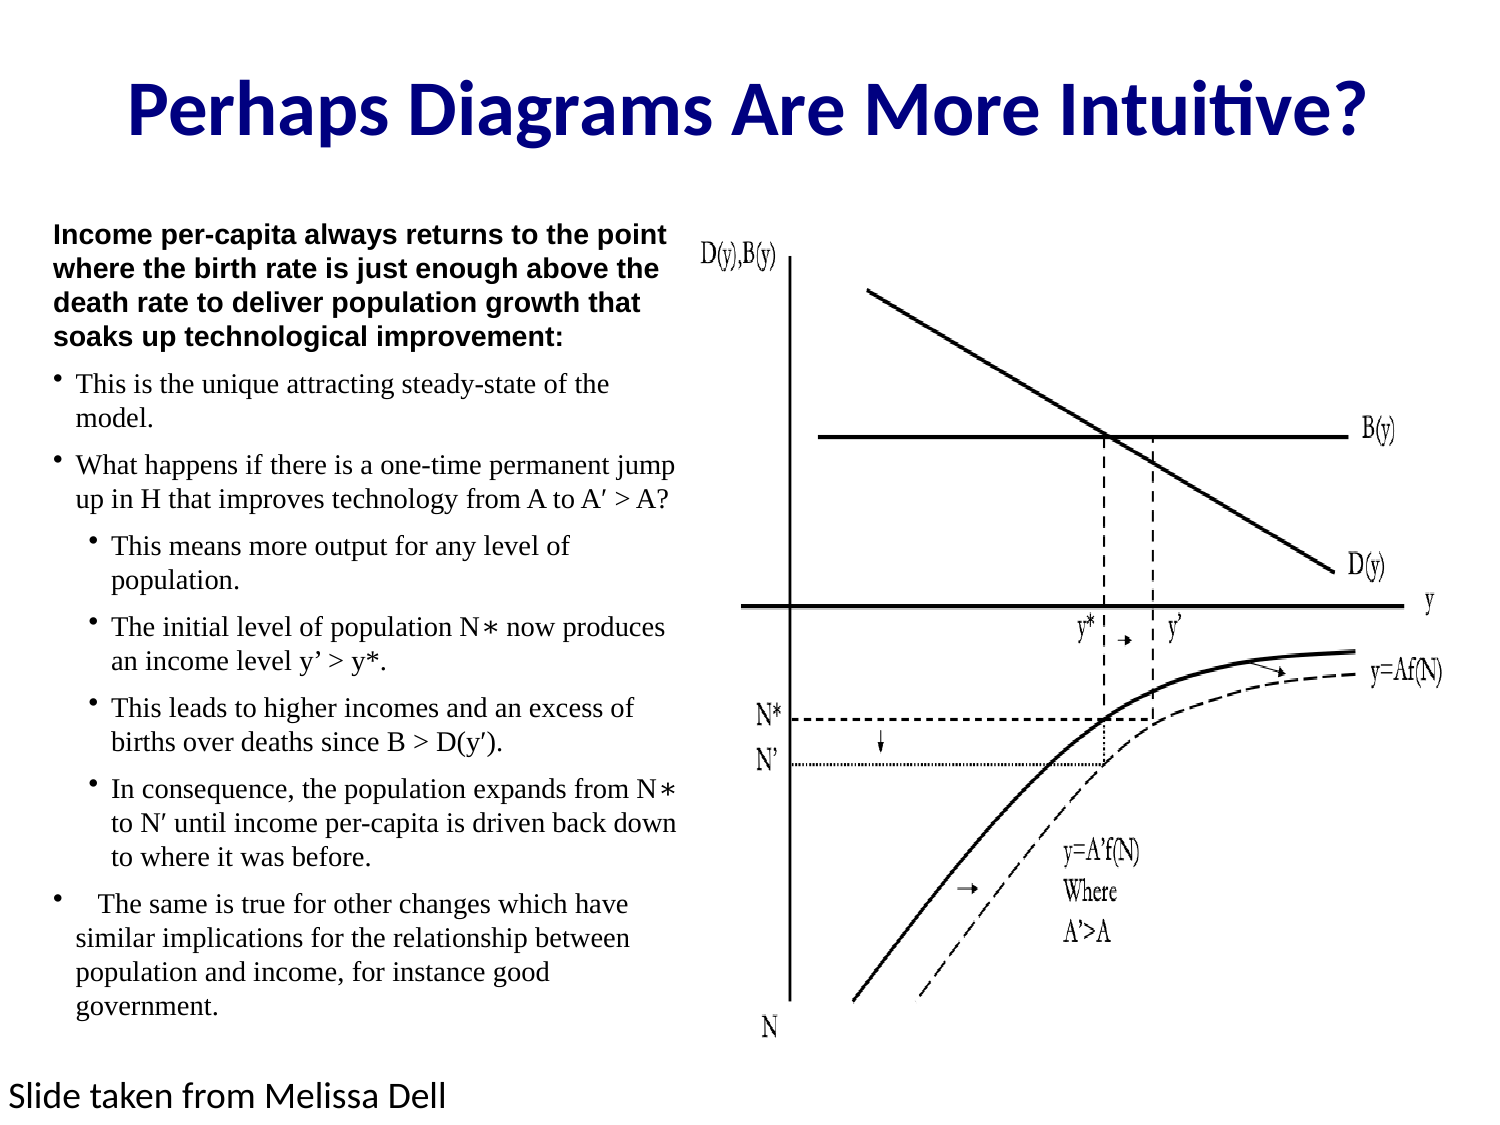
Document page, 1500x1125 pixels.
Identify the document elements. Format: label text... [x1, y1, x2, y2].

picture [690, 208, 1452, 1065]
title Perhaps Diagrams Are More Intuitive? [44, 0, 1453, 209]
text_box Slide taken from Melissa Dell [0, 1064, 455, 1124]
list Income per-capita always returns to the point where the birth rate is just enough above the death rate to deliver population growth that soaks up technological improvement: This is the unique attracting steady-state of the model. What happens if there is a one-time permanent jump up in H that improves technology from A to A′ > A? This means more output for any level of population. The initial level of population N∗ now produces an income level y’ > y*. This leads to higher incomes and an excess of births over deaths since B > D(y′). In consequence, the population expands from N∗ to N′ until income per-capita is driven back down to where it was before. 􏰀The same is true for other changes which have similar implications for the relationship between population and income, for instance good government. [44, 207, 692, 1065]
